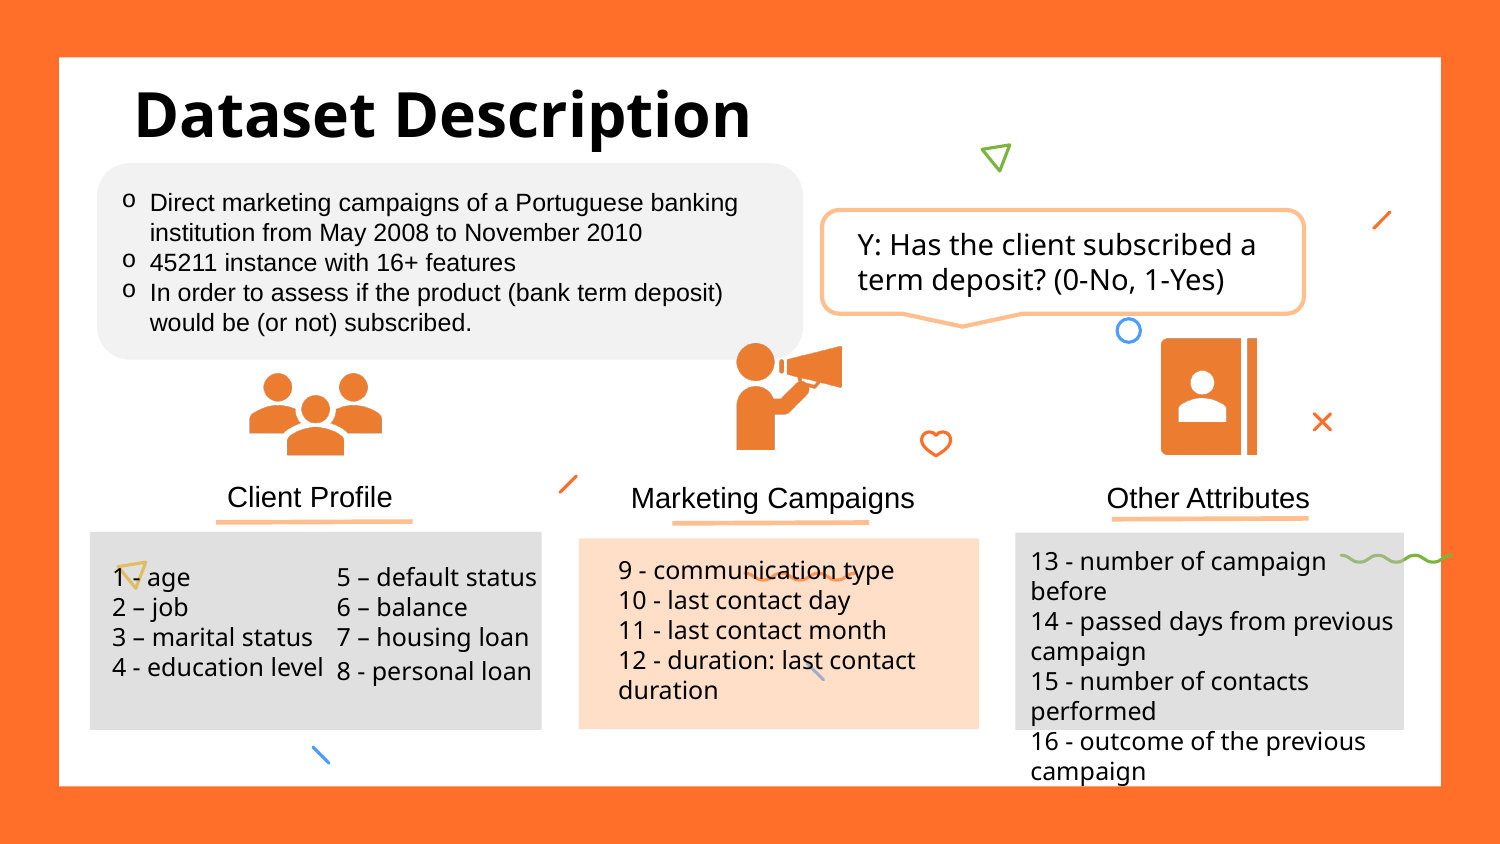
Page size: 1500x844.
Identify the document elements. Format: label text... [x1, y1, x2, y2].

text_box Client Profile [212, 471, 500, 521]
text_box [819, 207, 1307, 329]
text_box 13 - number of campaign before 14 - passed days from previous campaign 15 - number of contacts performed 16 - outcome of the previous campaign [1015, 537, 1419, 793]
text_box [1013, 531, 1406, 732]
text_box Other Attributes [1091, 472, 1328, 522]
picture [239, 338, 391, 490]
text_box [577, 536, 981, 731]
text_box Direct marketing campaigns of a Portuguese banking institution from May 2008 to November 2010 45211 instance with 16+ features In order to assess if the product (bank term deposit) would be (or not) subscribed. [95, 160, 806, 362]
title Dataset Description [118, 72, 1382, 167]
text_box Marketing Campaigns [615, 472, 960, 522]
text_box 9 - communication type 10 - last contact day 11 - last contact month 12 - duration: last contact duration [603, 547, 973, 713]
text_box [88, 530, 544, 732]
text_box 5 – default status​ 6 – balance​ 7 – housing loan​ 8 - personal loan​ [321, 553, 569, 694]
picture [1134, 321, 1285, 472]
text_box 1 - age 2 – job 3 – marital status 4 - education level [97, 553, 321, 689]
picture [713, 321, 864, 473]
